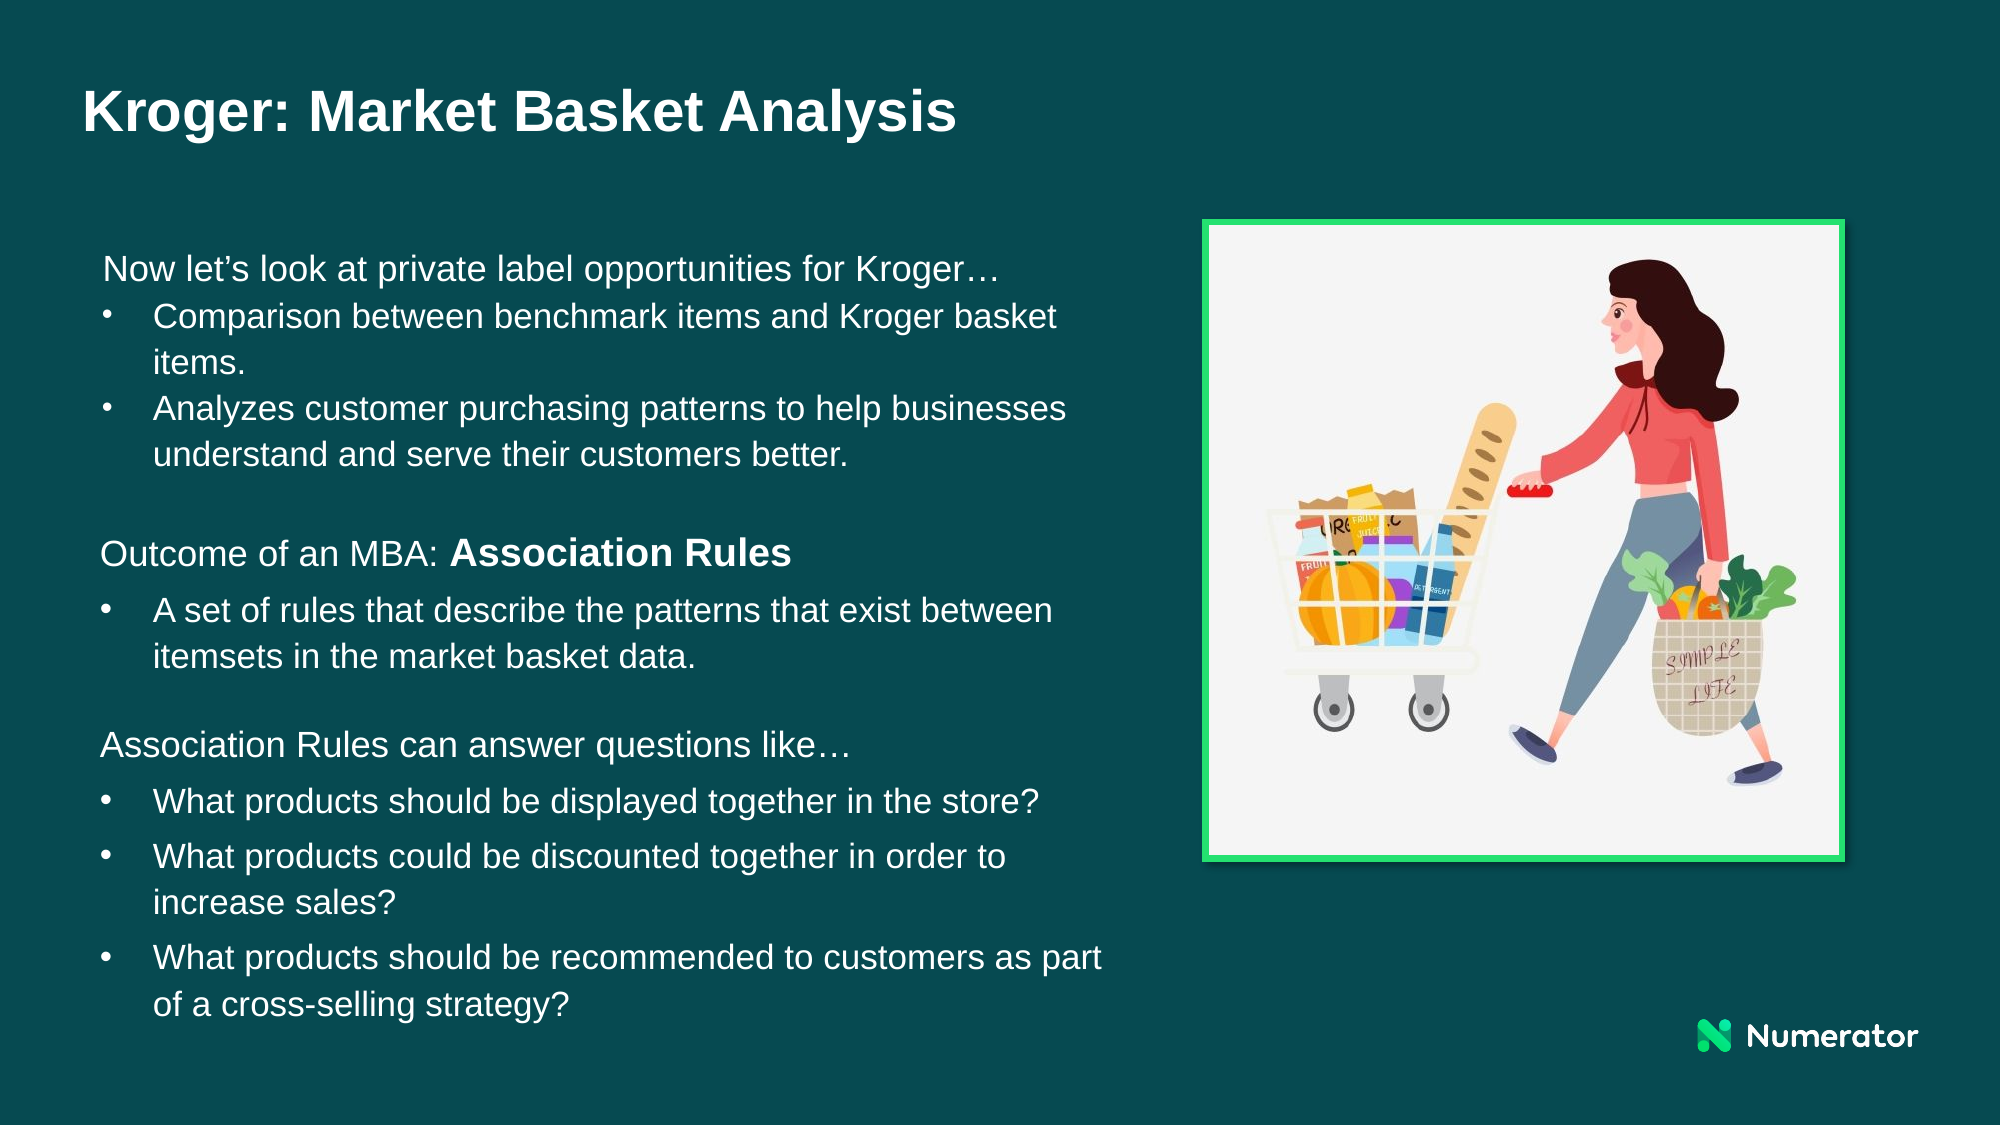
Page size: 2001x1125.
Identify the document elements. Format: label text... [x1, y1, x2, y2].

picture [1208, 225, 1839, 856]
picture [1697, 1019, 1919, 1052]
list Now let’s look at private label opportunities for Kroger… Comparison between benchmark items and Kroger basket items. Analyzes customer purchasing patterns to help businesses understand and serve their customers better. Outcome of an MBA: Association Rules A set of rules that describe the patterns that exist between itemsets in the market basket data. Association Rules can answer questions like… What products should be displayed together in the store? What products could be discounted together in order to increase sales? What products should be recommended to customers as part of a cross-selling strategy? [82, 233, 1121, 1032]
title Kroger: Market Basket Analysis [82, 73, 1919, 277]
